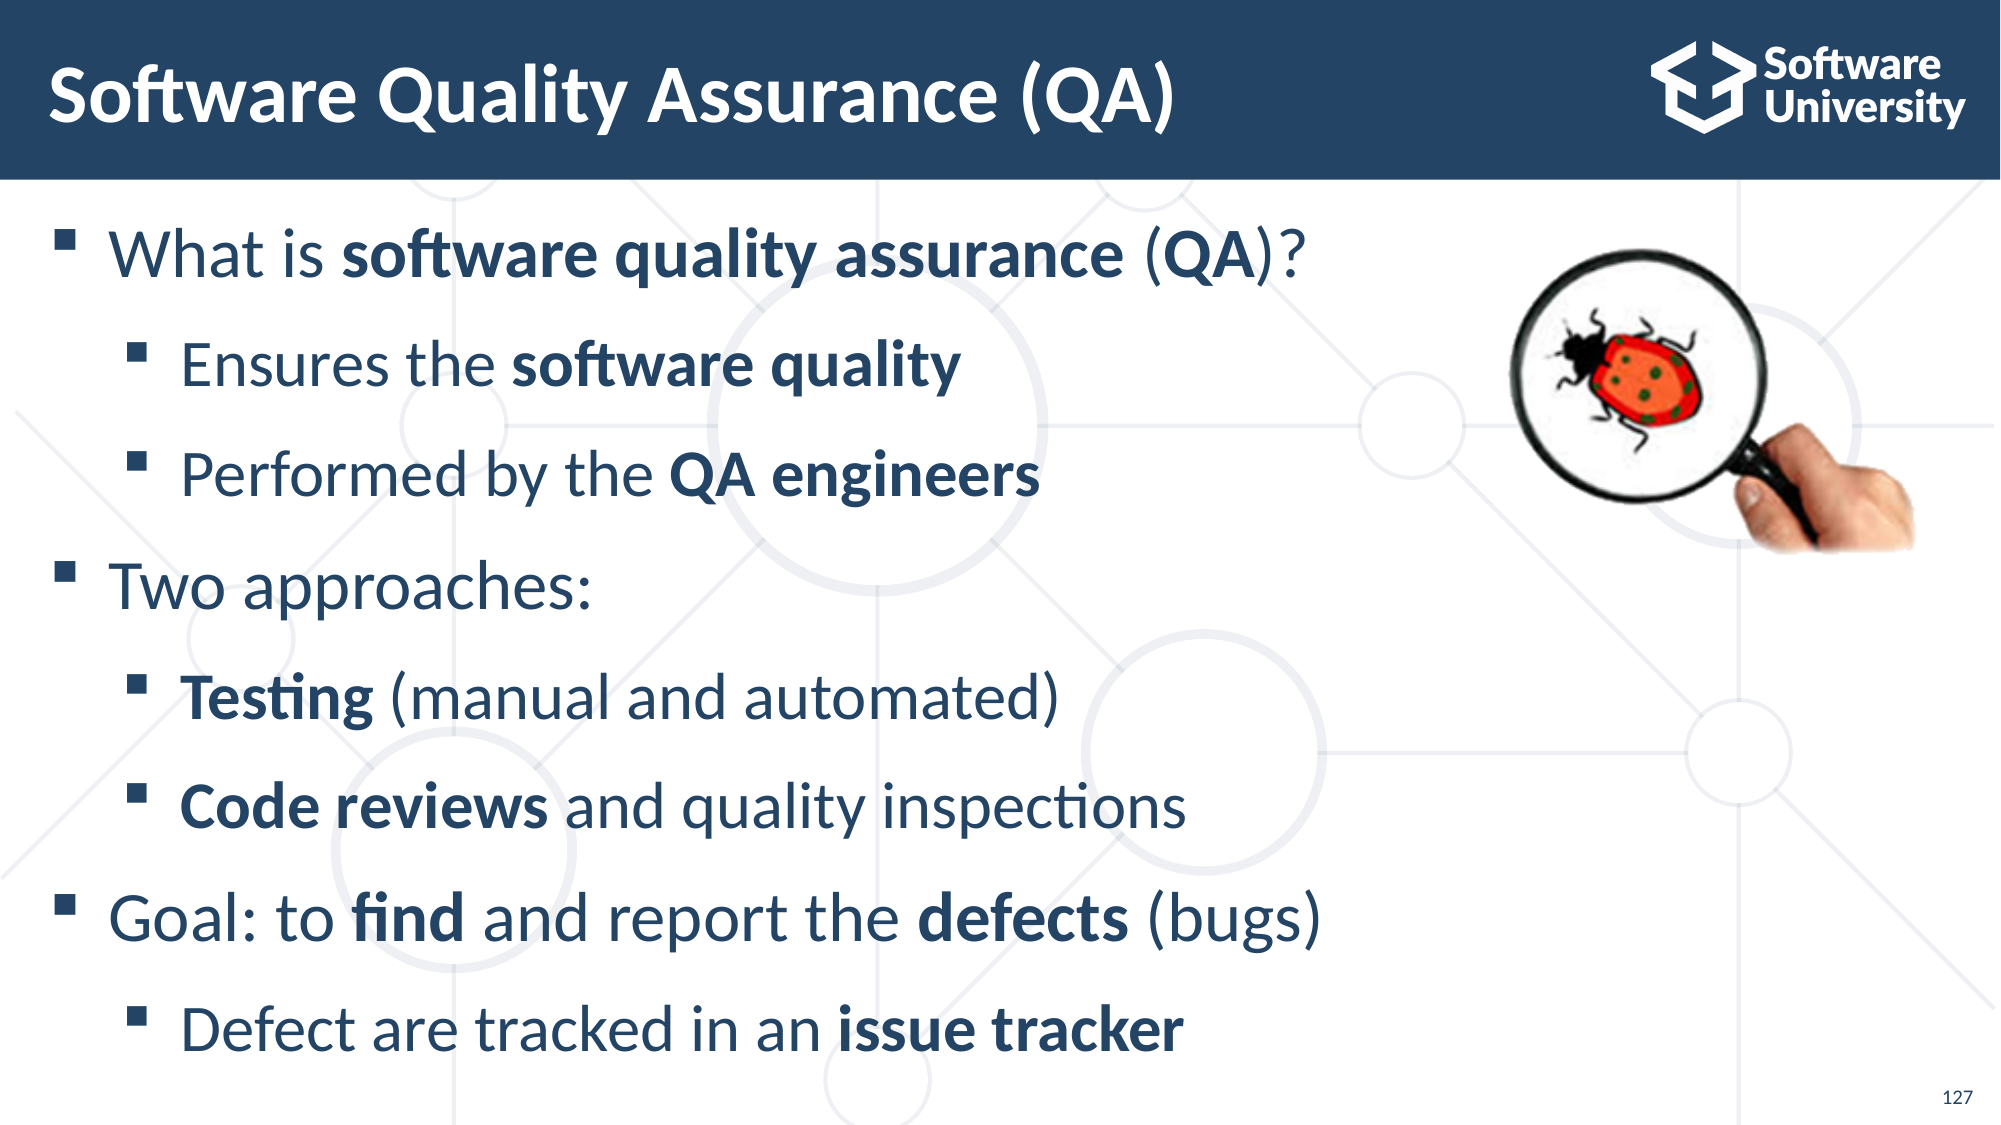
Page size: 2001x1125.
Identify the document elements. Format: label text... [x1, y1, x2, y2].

picture [1651, 41, 1966, 134]
picture [1479, 222, 1931, 574]
list What is software quality assurance (QA)? Ensures the software quality Performed by the QA engineers Two approaches: Testing (manual and automated) Code reviews and quality inspections Goal: to find and report the defects (bugs) Defect are tracked in an issue tracker [31, 196, 1970, 1104]
slide_number 127 [1893, 1067, 1989, 1117]
title Software Quality Assurance (QA) [31, 16, 1625, 162]
